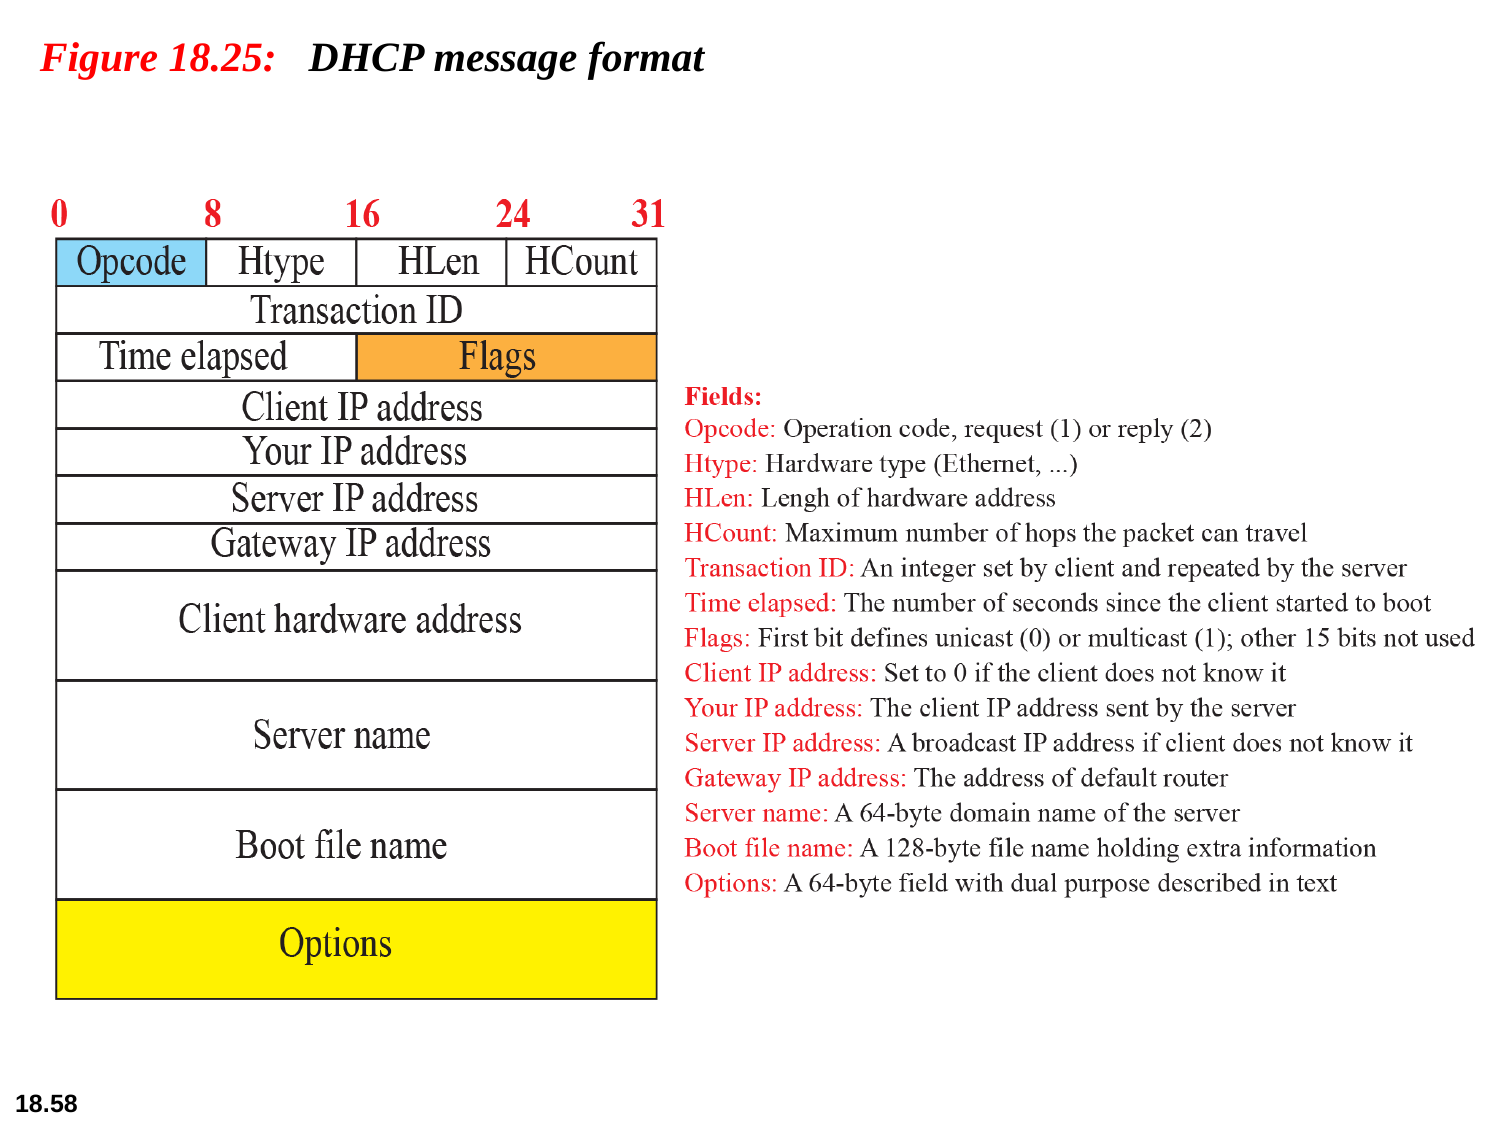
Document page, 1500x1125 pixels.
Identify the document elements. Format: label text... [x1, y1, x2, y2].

text_box Figure 18.25: DHCP message format [24, 22, 1363, 87]
text_box 18.58 [0, 1049, 313, 1125]
picture [49, 192, 668, 1001]
picture [683, 381, 1476, 901]
